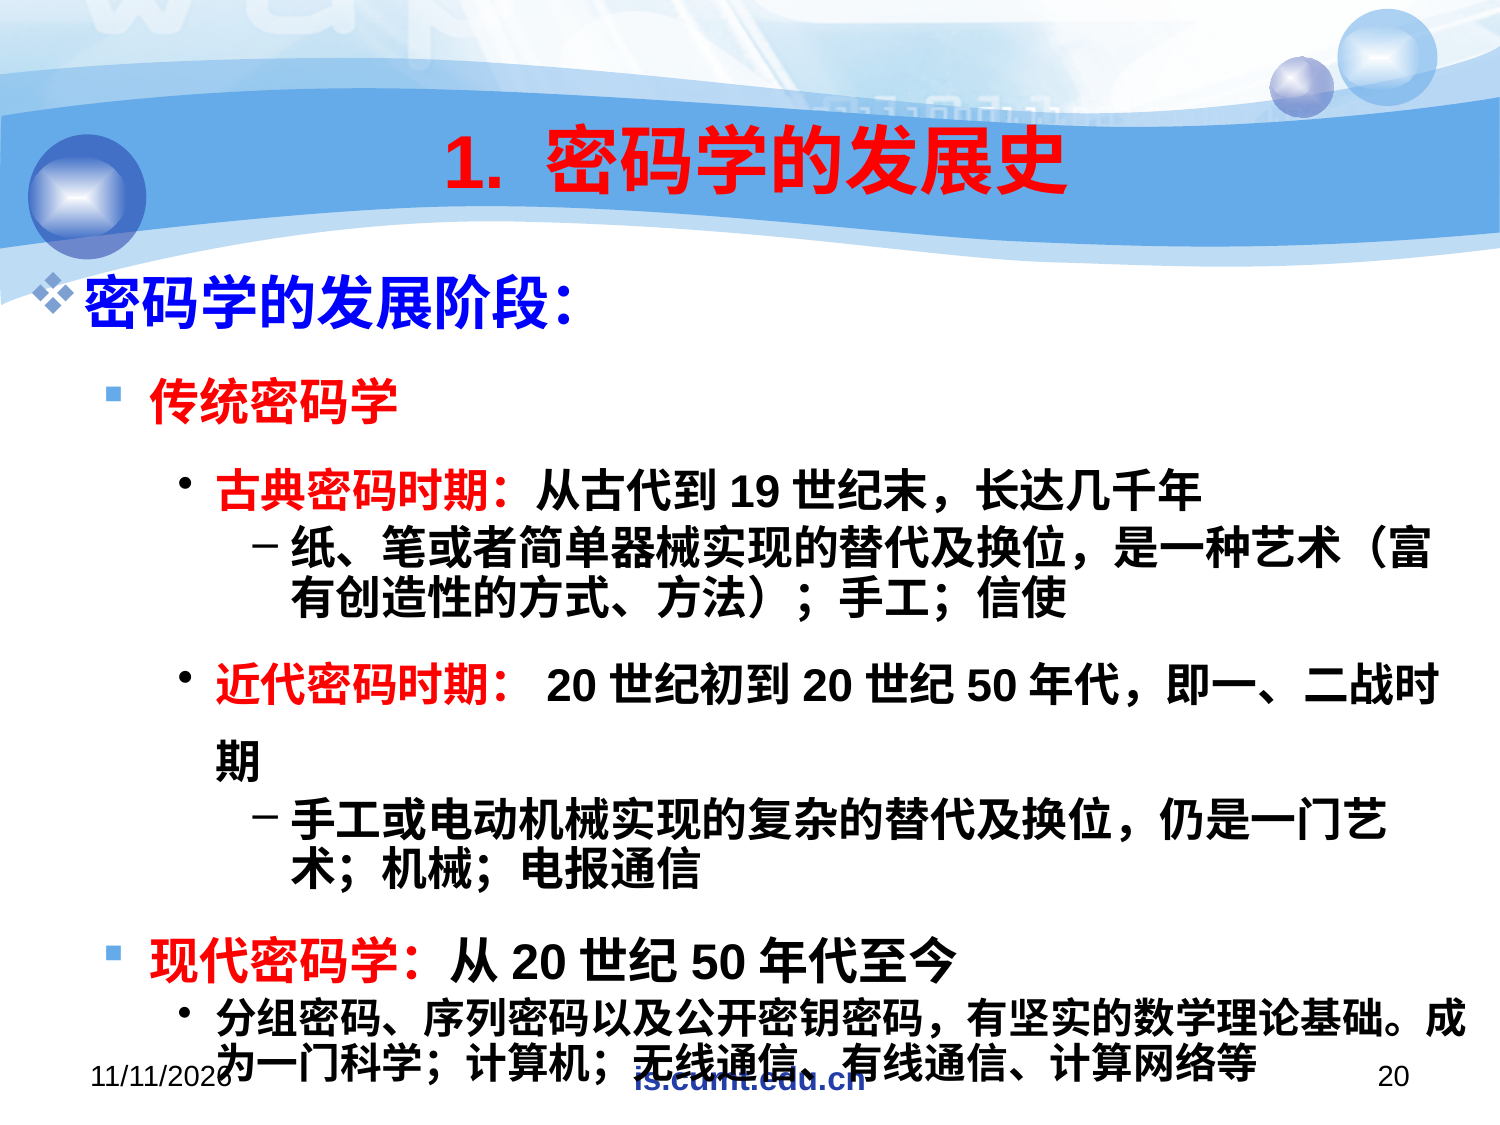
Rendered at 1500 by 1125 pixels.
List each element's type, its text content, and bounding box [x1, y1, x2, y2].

picture [0, 0, 1500, 112]
list 密码学的发展阶段： 传统密码学 古典密码时期：从古代到19世纪末，长达几千年 纸、笔或者简单器械实现的替代及换位，是一种艺术（富有创造性的方式、方法）；手工；信使 近代密码时期：20世纪初到20世纪50年代，即一、二战时期 手工或电动机械实现的复杂的替代及换位，仍是一门艺术；机械；电报通信 现代密码学：从20世纪50年代至今 分组密码、序列密码以及公开密钥密码，有坚实的数学理论基础。成为一门科学；计算机；无线通信、有线通信、计算网络等 [12, 258, 1488, 997]
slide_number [74, 1049, 426, 1103]
slide_number 20 [1074, 1049, 1426, 1103]
title 1. 密码学的发展史 [149, 112, 1363, 206]
footer is.cumt.edu.cn [512, 1049, 988, 1103]
